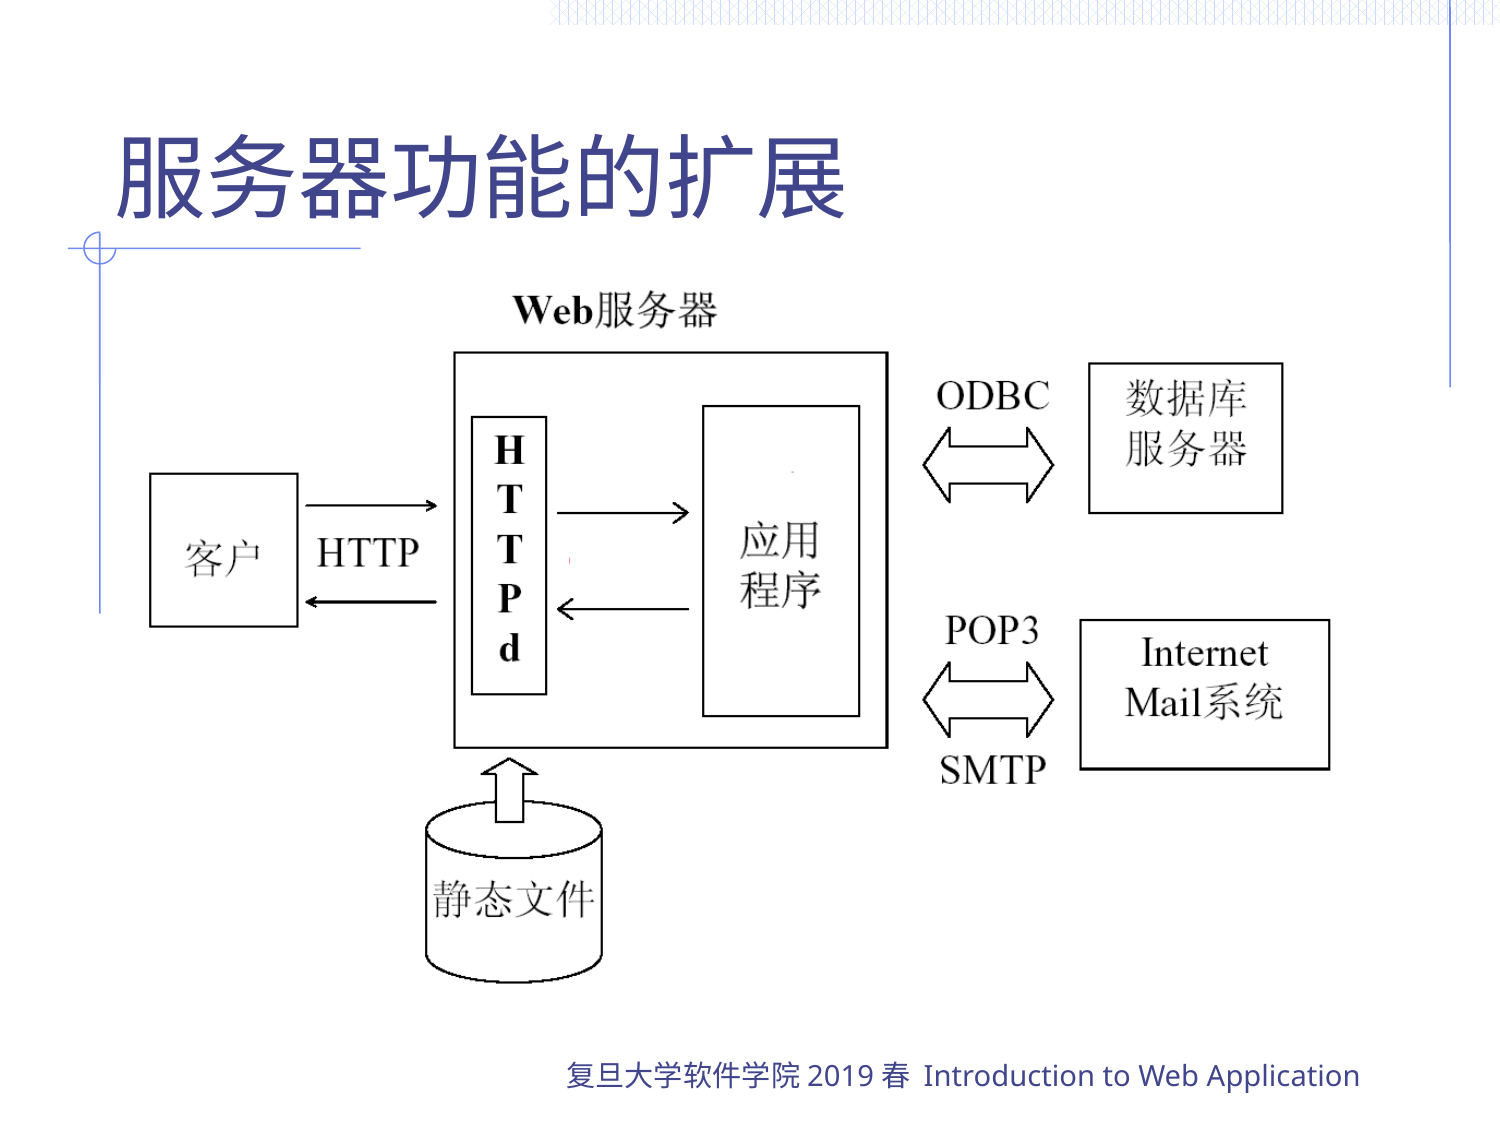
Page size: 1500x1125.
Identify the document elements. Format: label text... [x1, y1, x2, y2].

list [135, 274, 1350, 988]
title 服务器功能的扩展 [99, 50, 1375, 238]
